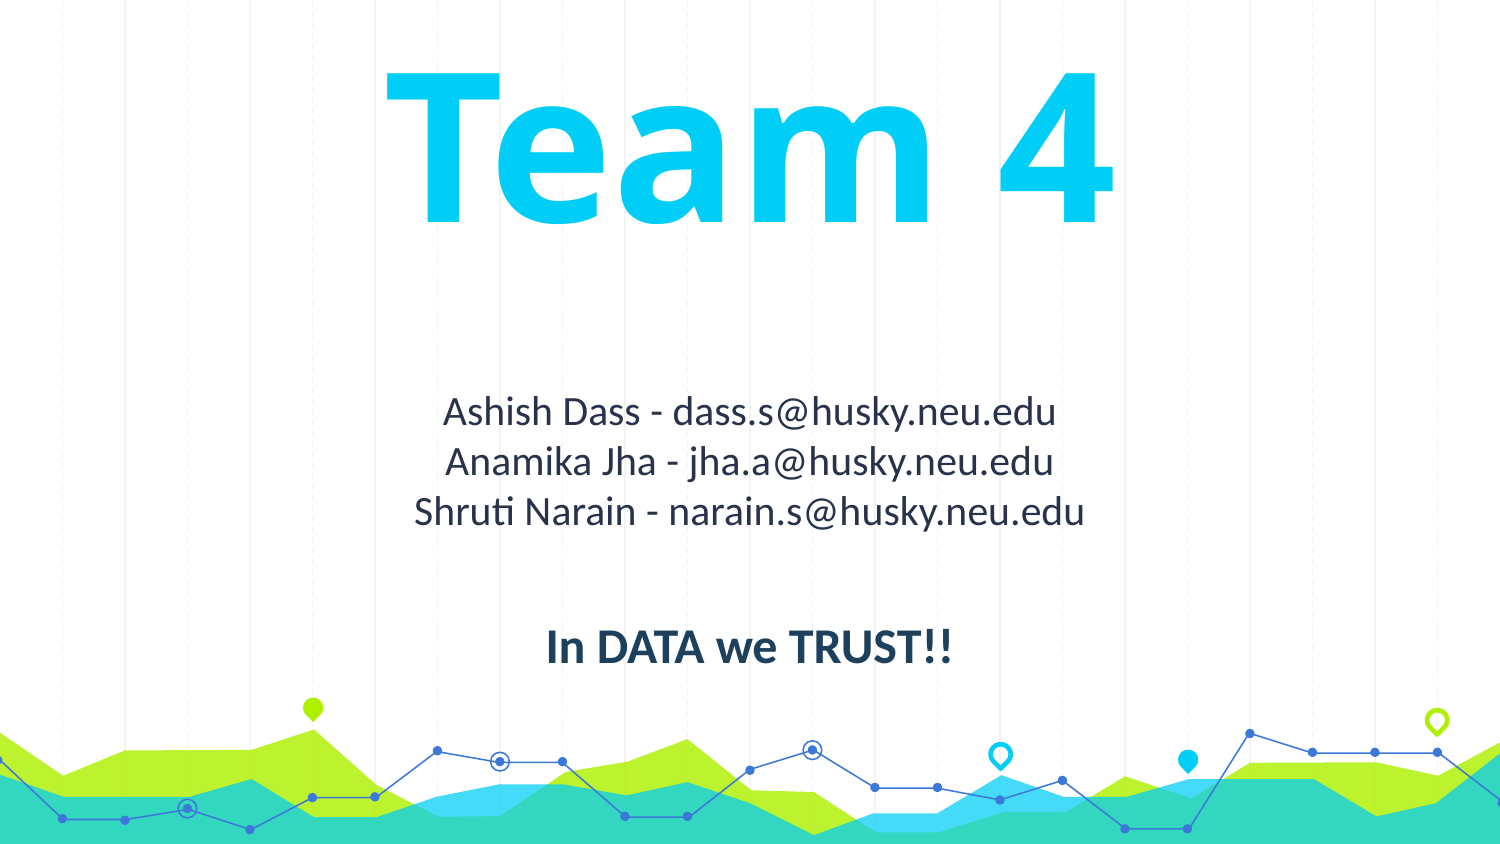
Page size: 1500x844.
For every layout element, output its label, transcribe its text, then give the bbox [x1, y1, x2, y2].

subtitle Ashish Dass - dass.s@husky.neu.edu Anamika Jha - jha.a@husky.neu.edu Shruti Narain - narain.s@husky.neu.edu [209, 278, 1291, 555]
text_box In DATA we TRUST!! [308, 606, 1192, 681]
title Team 4 [209, 88, 1291, 278]
